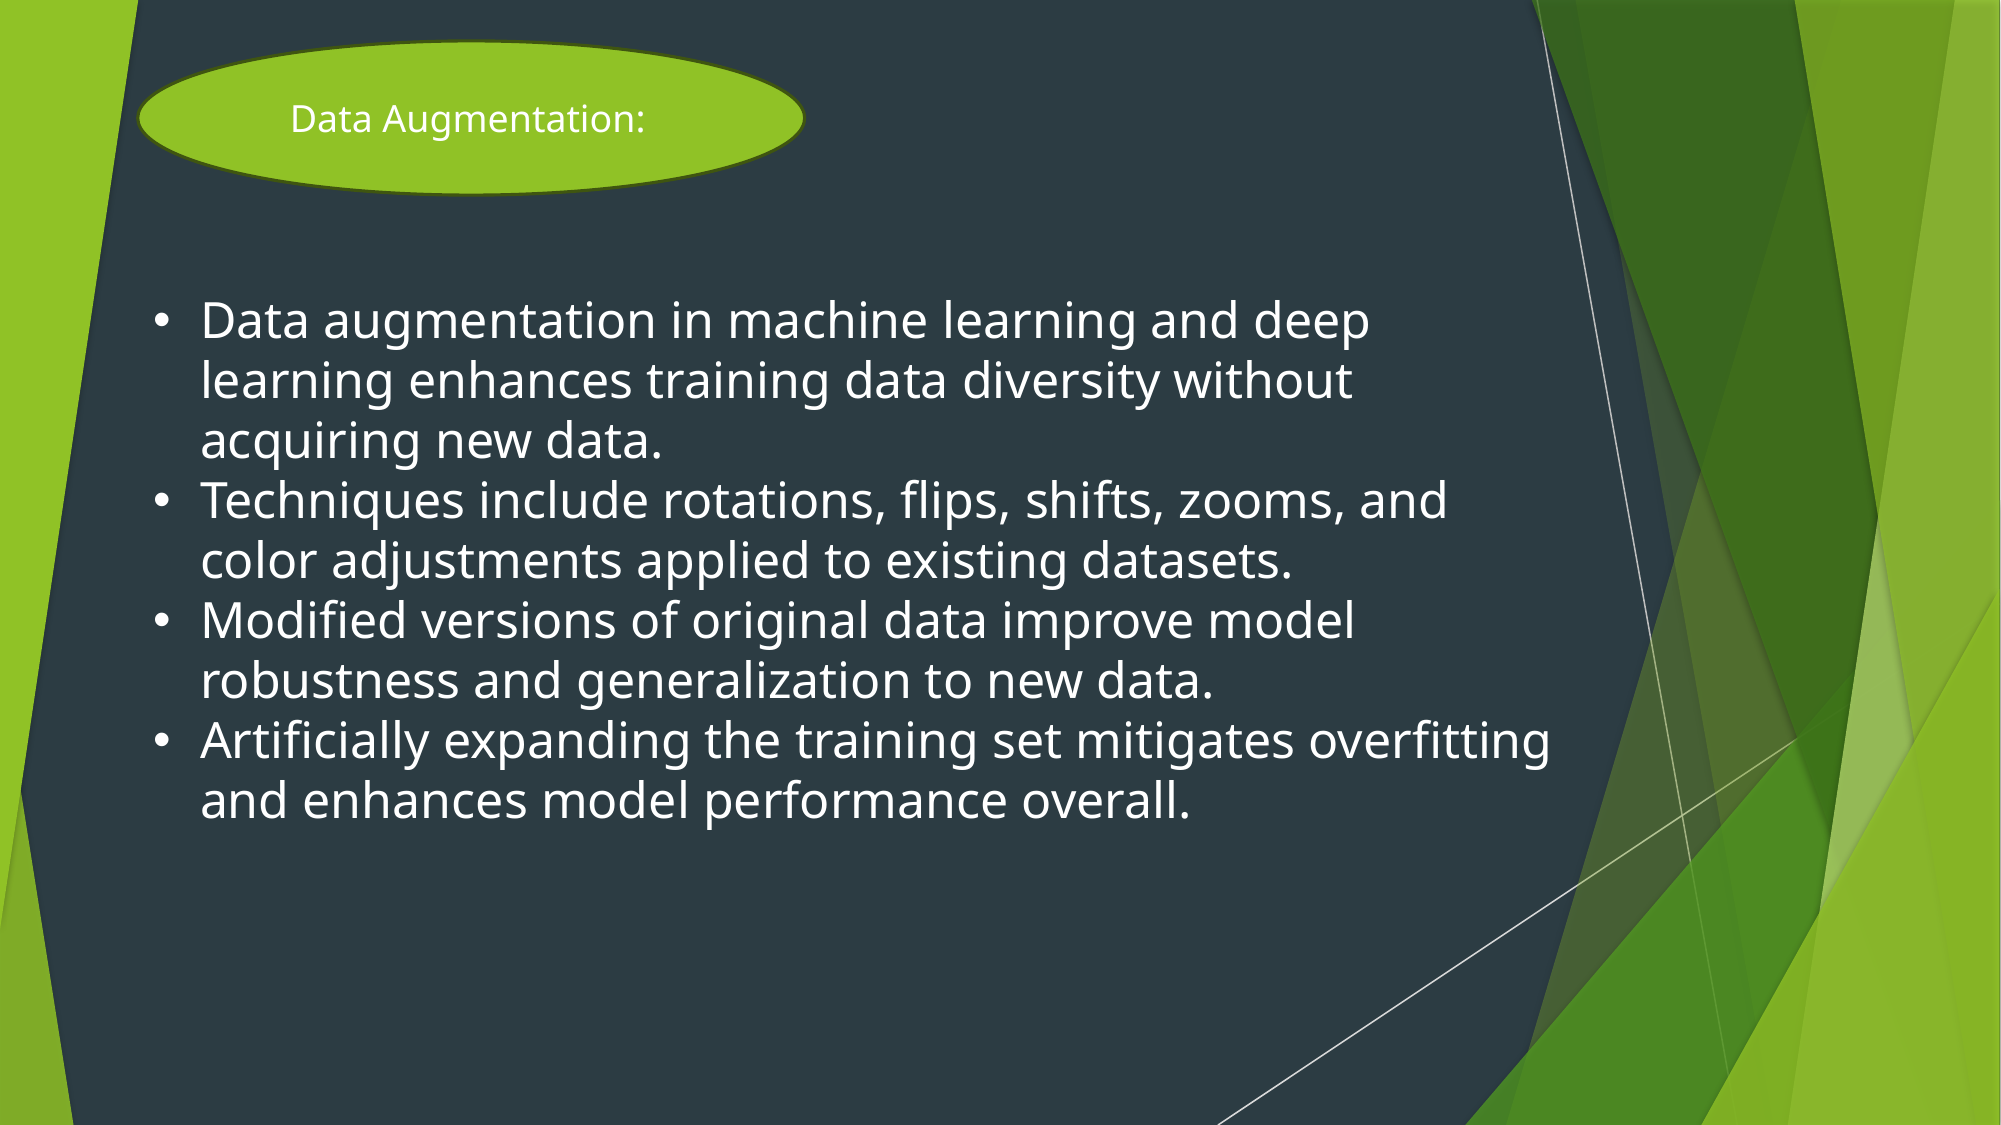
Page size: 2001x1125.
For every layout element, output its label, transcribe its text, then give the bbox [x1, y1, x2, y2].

text_box Data Augmentation: [274, 87, 726, 148]
text_box Data augmentation in machine learning and deep learning enhances training data diversity without acquiring new data. Techniques include rotations, flips, shifts, zooms, and color adjustments applied to existing datasets. Modified versions of original data improve model robustness and generalization to new data. Artificially expanding the training set mitigates overfitting and enhances model performance overall. [138, 281, 1576, 897]
text_box [0, 0, 140, 931]
text_box [136, 39, 807, 197]
